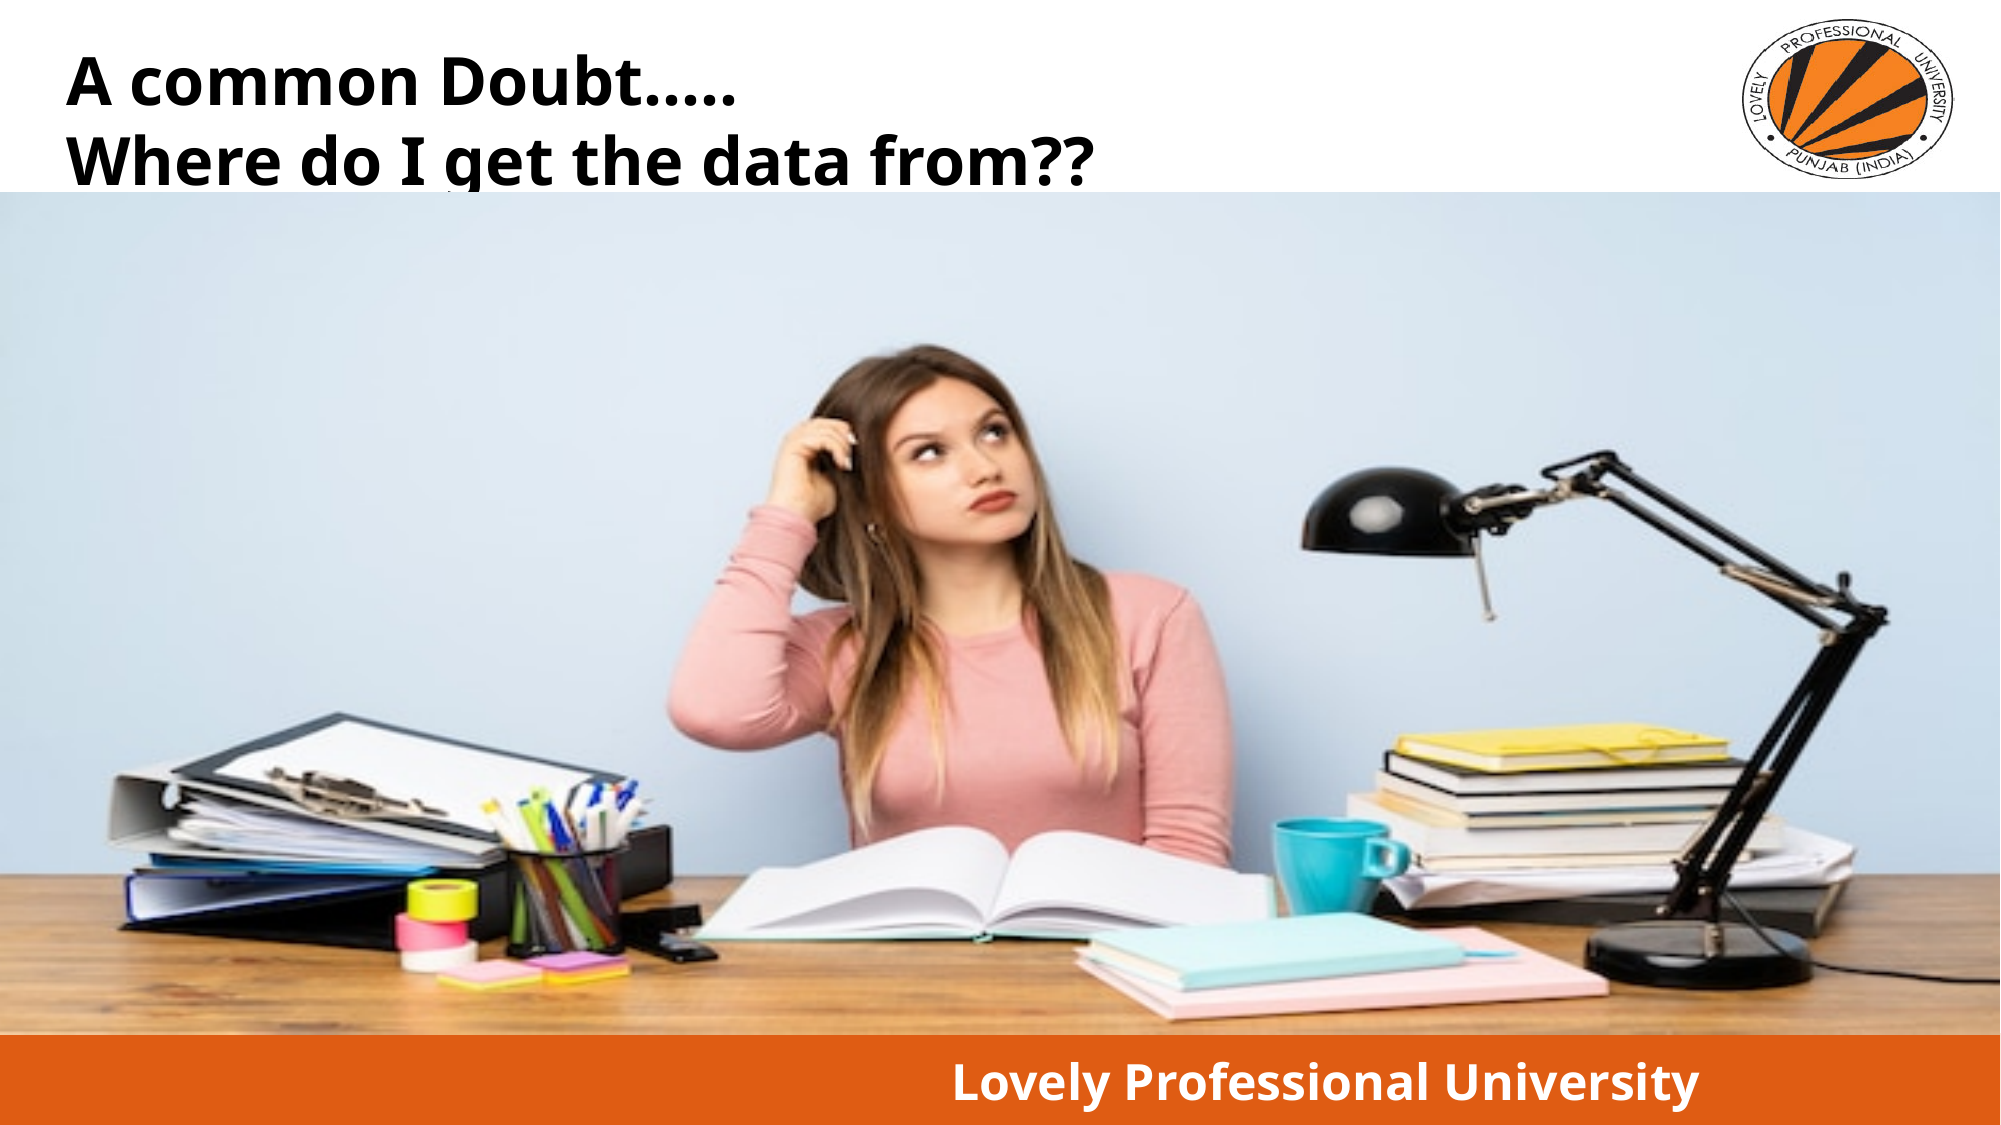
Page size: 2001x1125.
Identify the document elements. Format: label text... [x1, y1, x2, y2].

title A common Doubt….. Where do I get the data from?? [51, 45, 1725, 188]
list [0, 191, 2000, 1035]
picture [1742, 19, 1955, 179]
